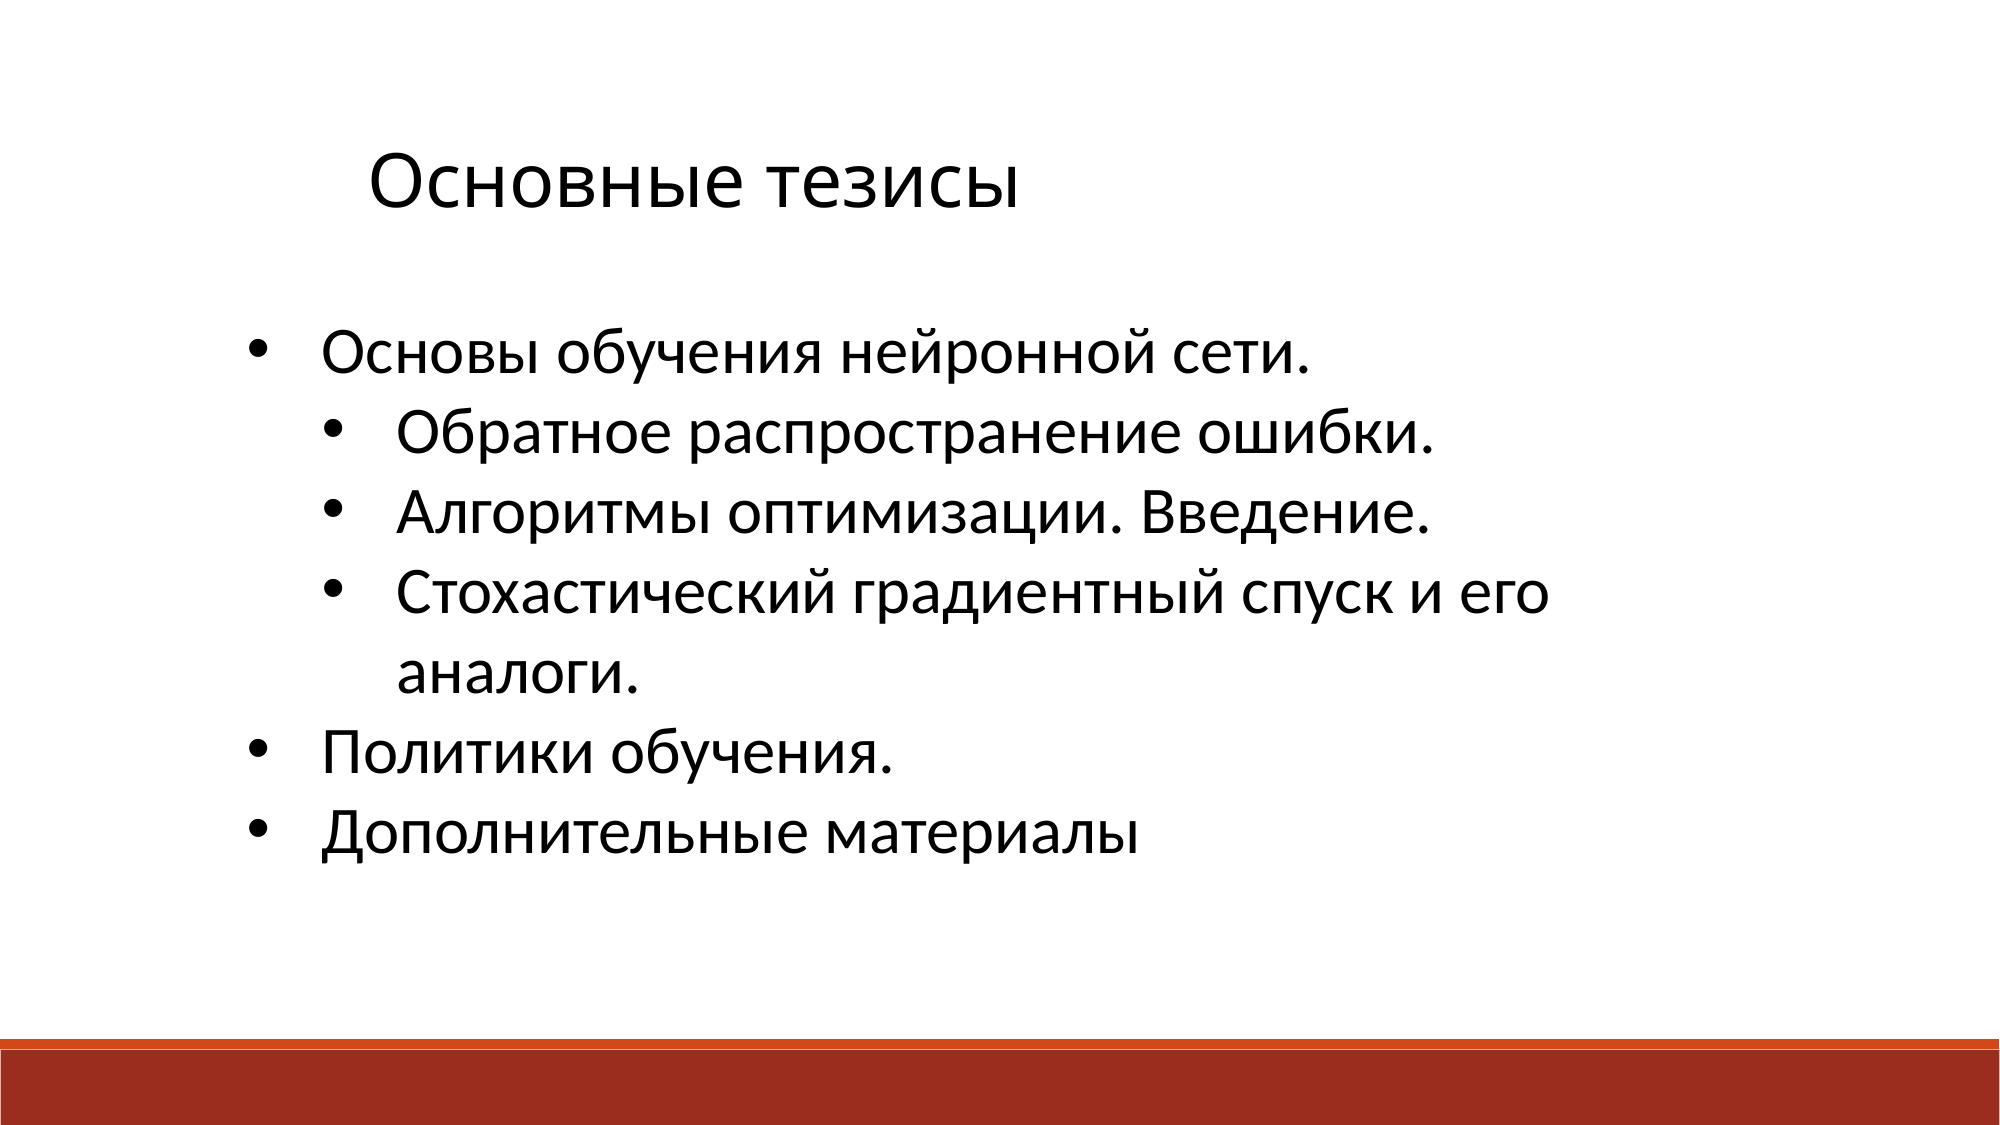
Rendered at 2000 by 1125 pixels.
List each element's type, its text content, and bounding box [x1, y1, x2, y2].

text_box Основы обучения нейронной сети. Обратное распространение ошибки. Алгоритмы оптимизации. Введение. Стохастический градиентный спуск и его аналоги. Политики обучения. Дополнительные материалы [231, 299, 1768, 1035]
text_box Основные тезисы [264, 125, 2000, 231]
